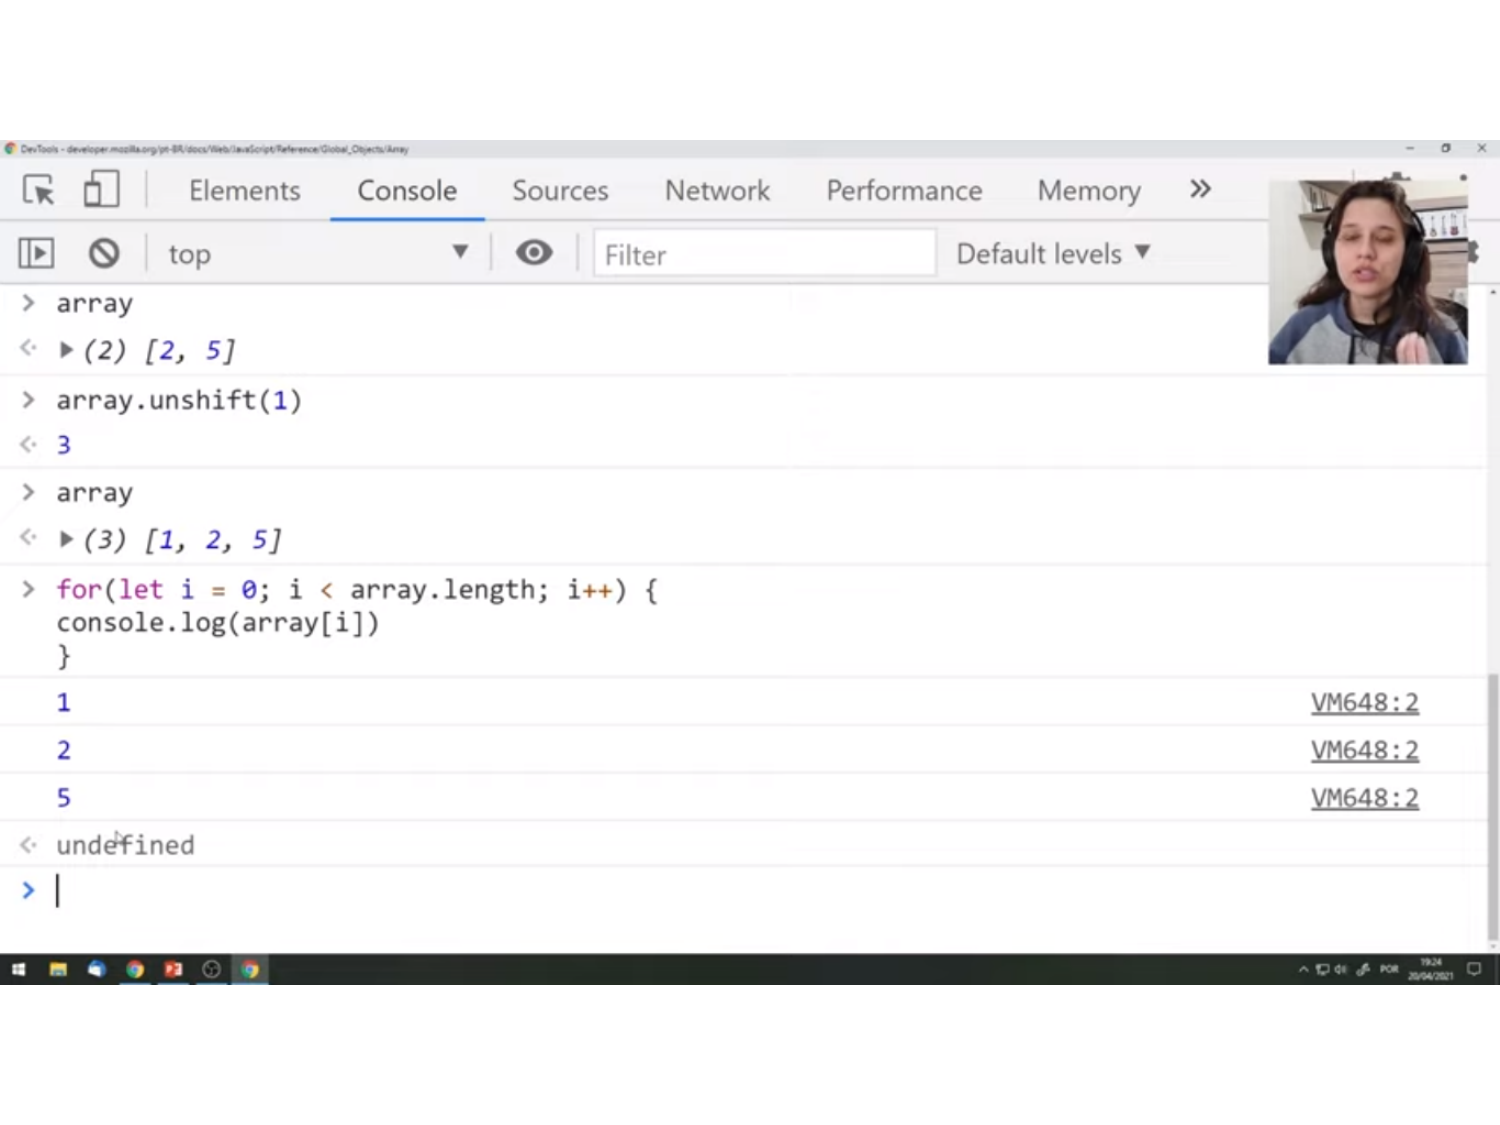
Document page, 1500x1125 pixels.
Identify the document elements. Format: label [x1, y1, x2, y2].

picture [0, 140, 1500, 985]
